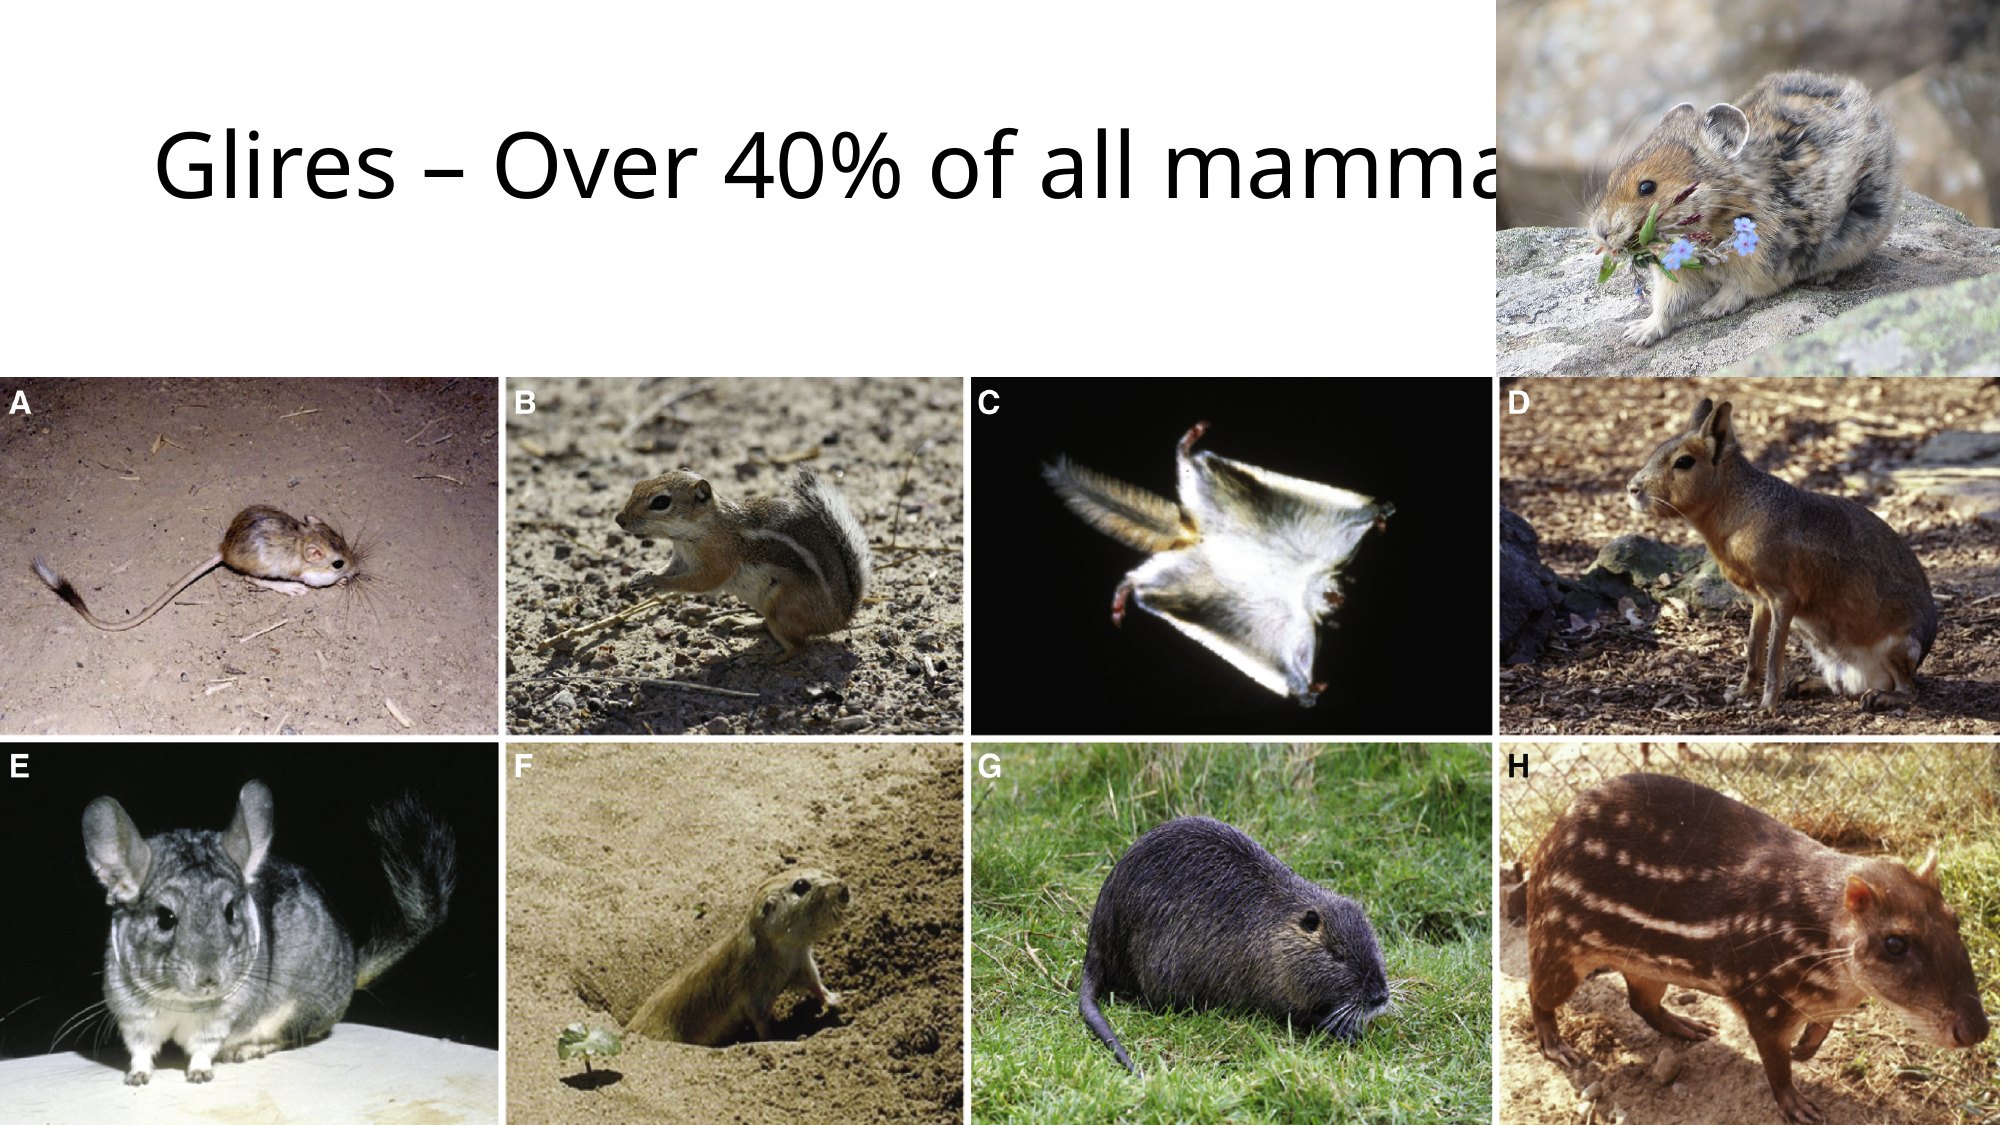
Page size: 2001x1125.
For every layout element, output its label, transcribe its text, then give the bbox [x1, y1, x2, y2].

title Glires – Over 40% of all mammals! [137, 59, 1496, 278]
picture [0, 0, 2000, 1125]
